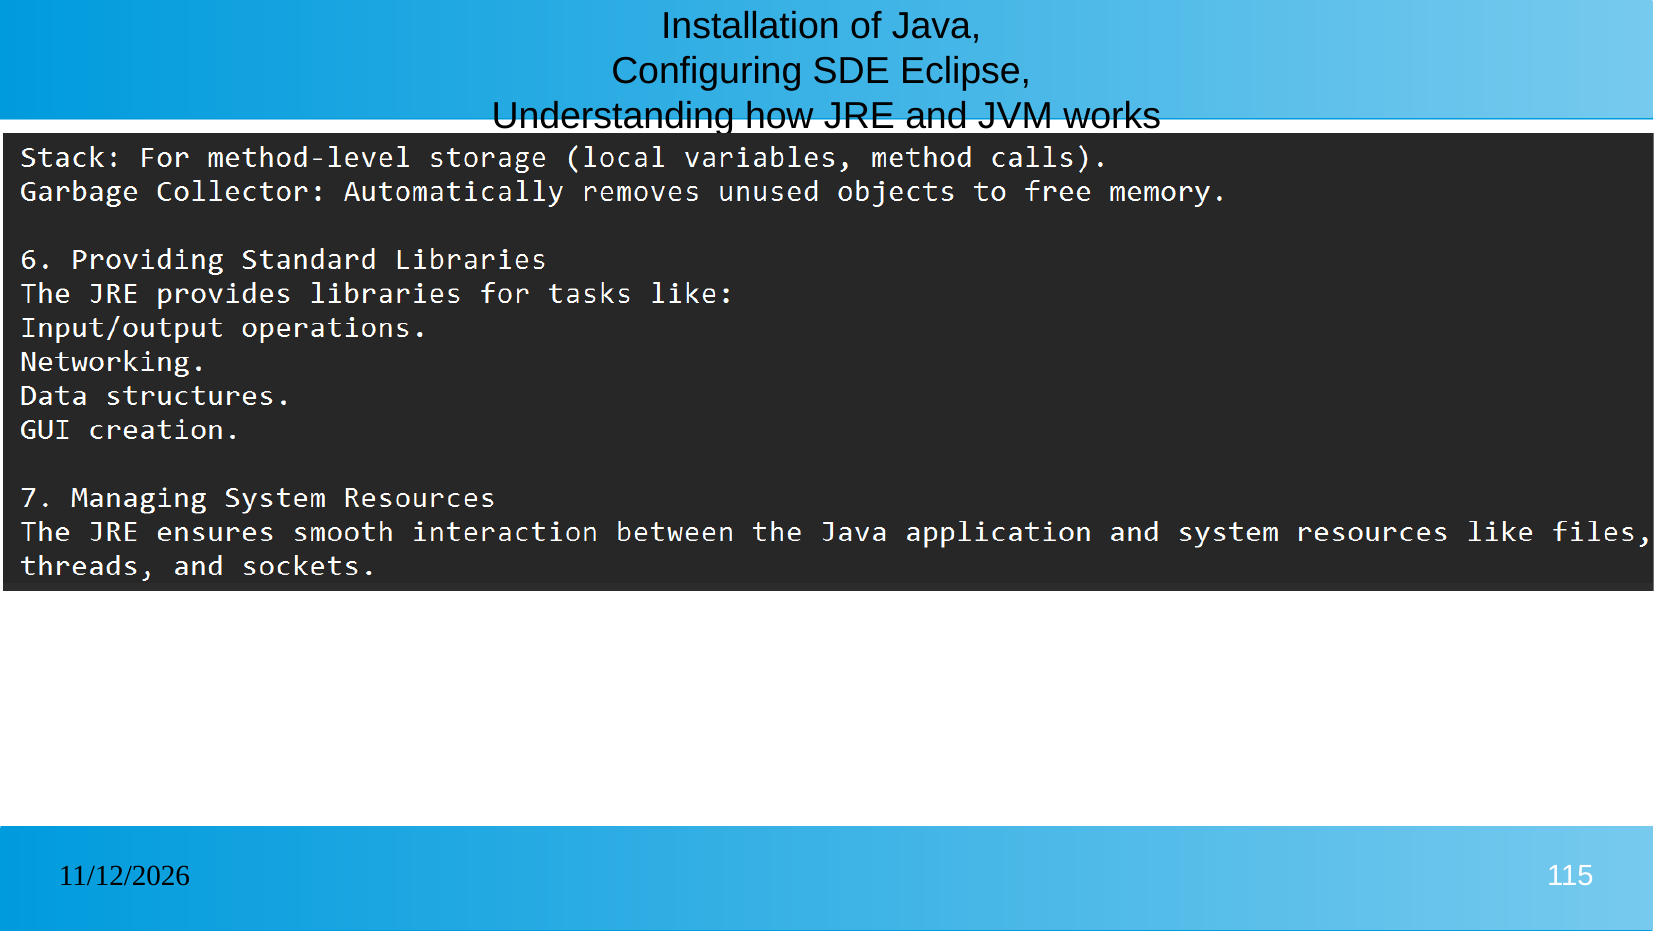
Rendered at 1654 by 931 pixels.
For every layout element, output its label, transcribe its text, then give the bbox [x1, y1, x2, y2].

title Installation of Java, Configuring SDE Eclipse, Understanding how JRE and JVM works [59, 29, 1594, 108]
slide_number 115 [1210, 856, 1594, 915]
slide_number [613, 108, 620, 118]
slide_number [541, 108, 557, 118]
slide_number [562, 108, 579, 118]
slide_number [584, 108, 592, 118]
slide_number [59, 856, 443, 915]
picture [3, 132, 1654, 591]
